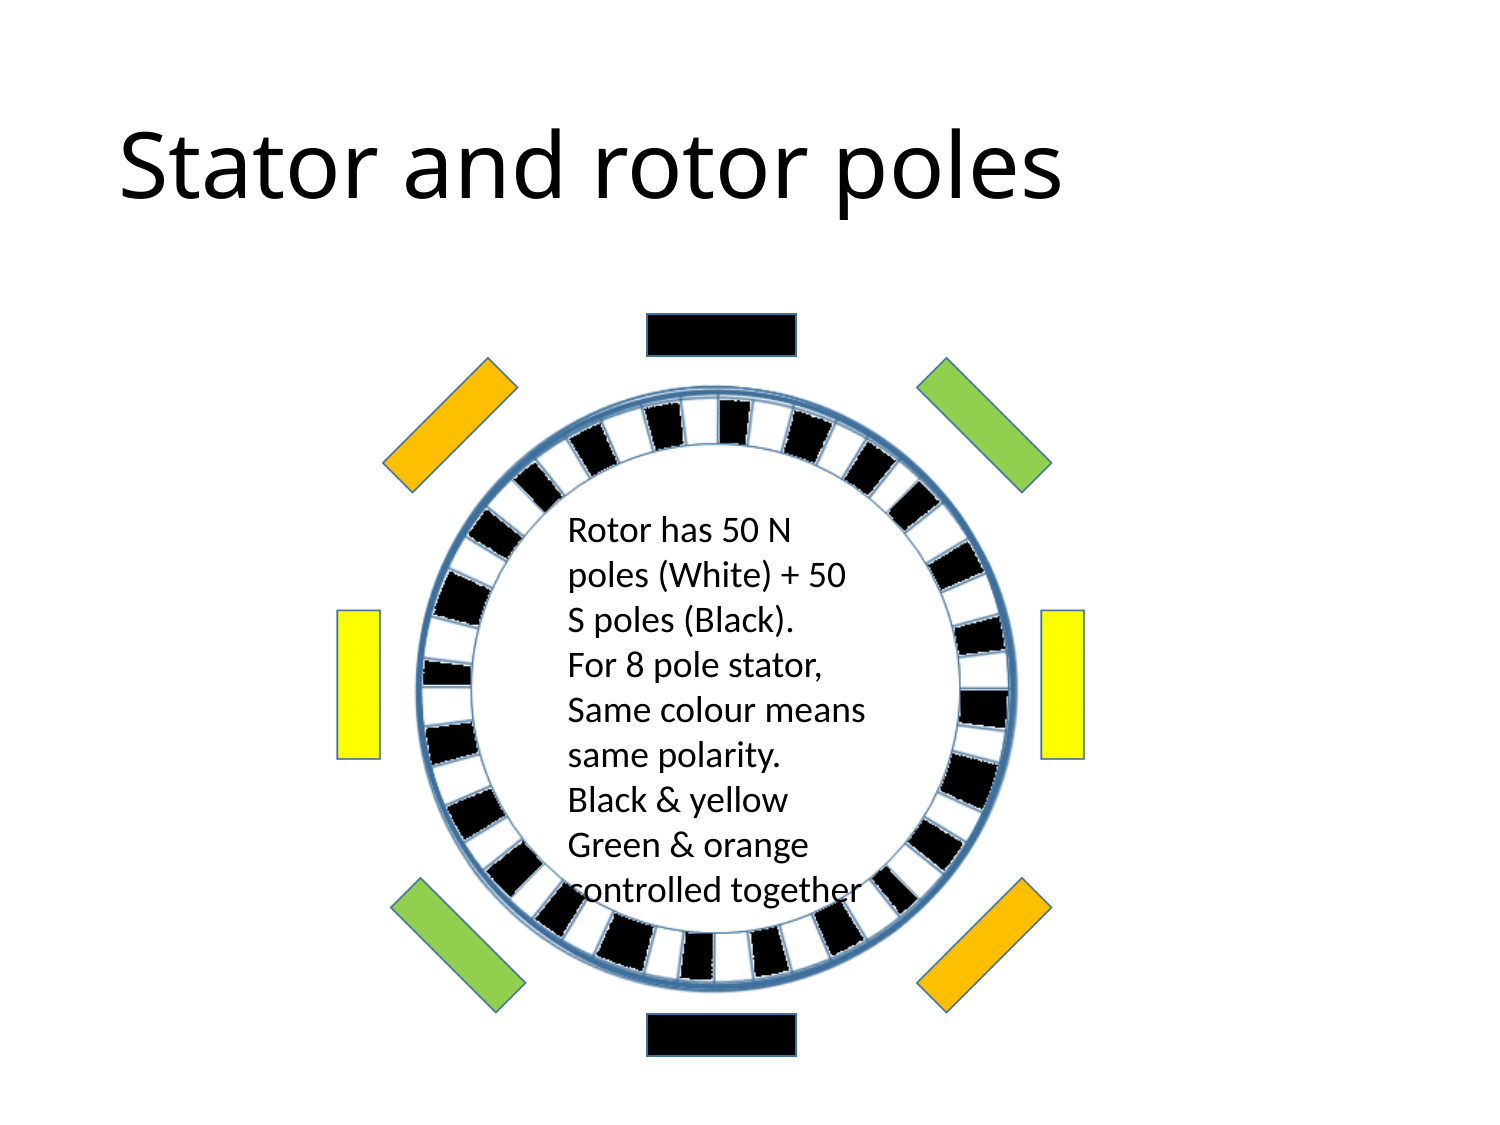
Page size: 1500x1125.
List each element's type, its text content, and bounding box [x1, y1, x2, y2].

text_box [336, 313, 1085, 1057]
title Stator and rotor poles [103, 59, 1397, 278]
